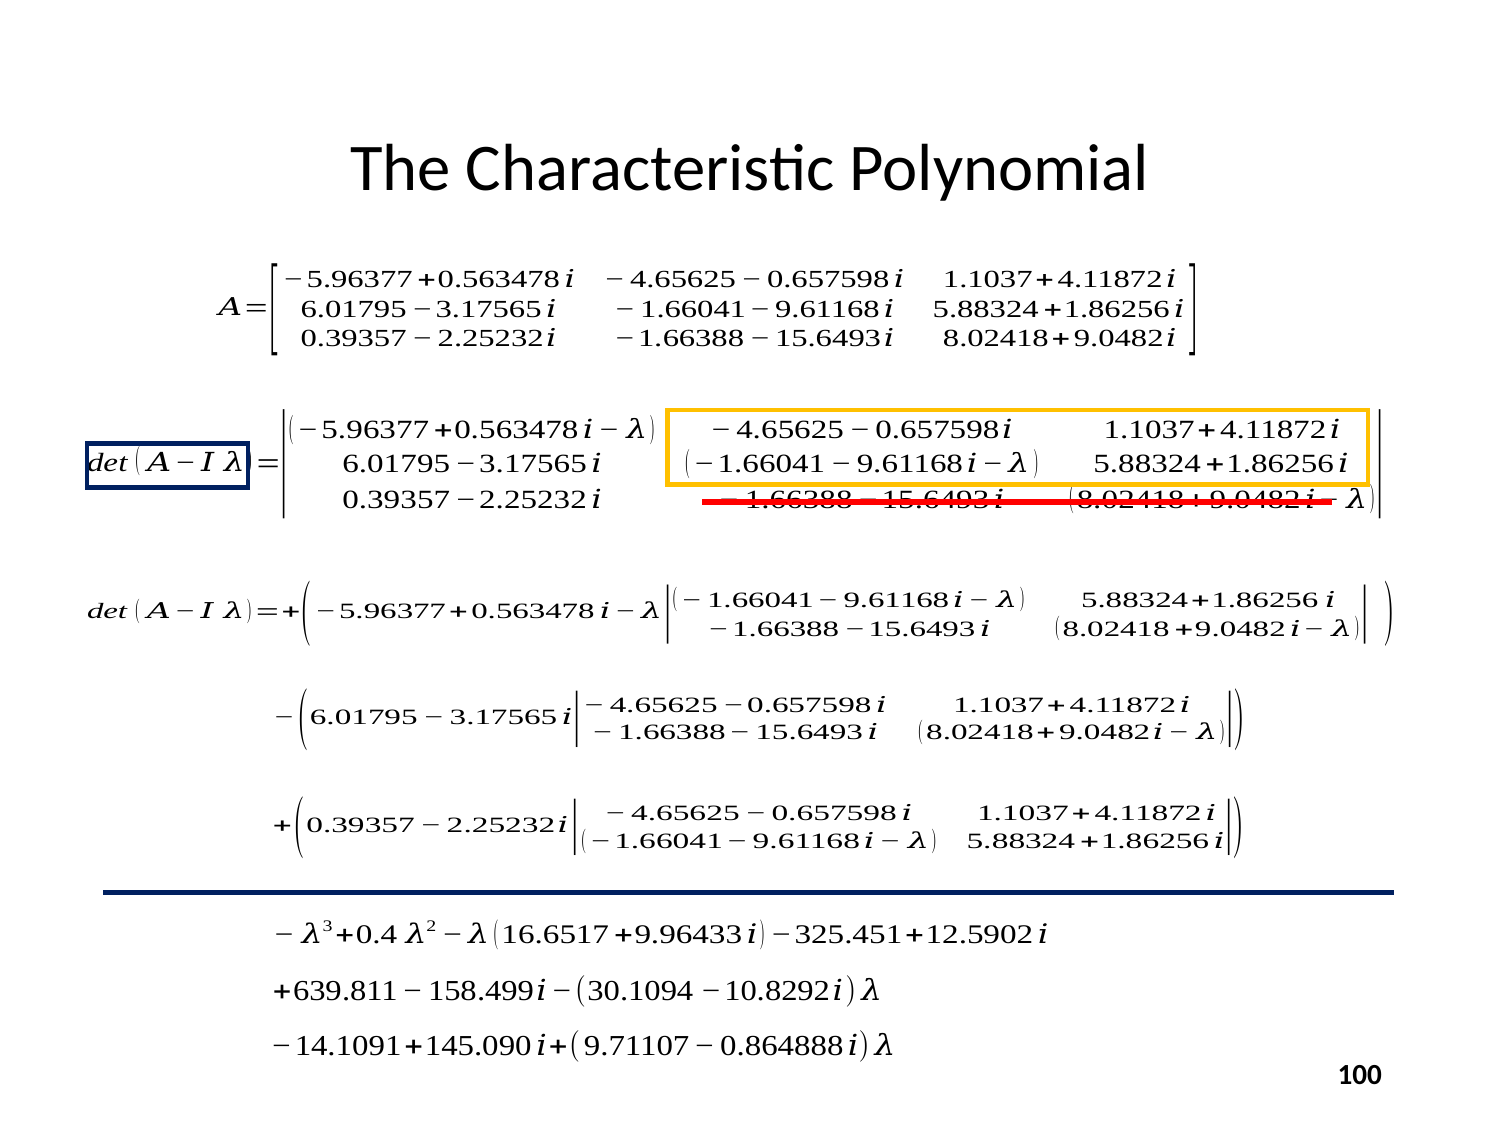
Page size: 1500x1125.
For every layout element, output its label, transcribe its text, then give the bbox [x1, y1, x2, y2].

text_box [86, 443, 249, 489]
text_box [666, 409, 1369, 485]
slide_number 100 [1059, 1042, 1397, 1103]
title The Characteristic Polynomial [103, 59, 1397, 278]
